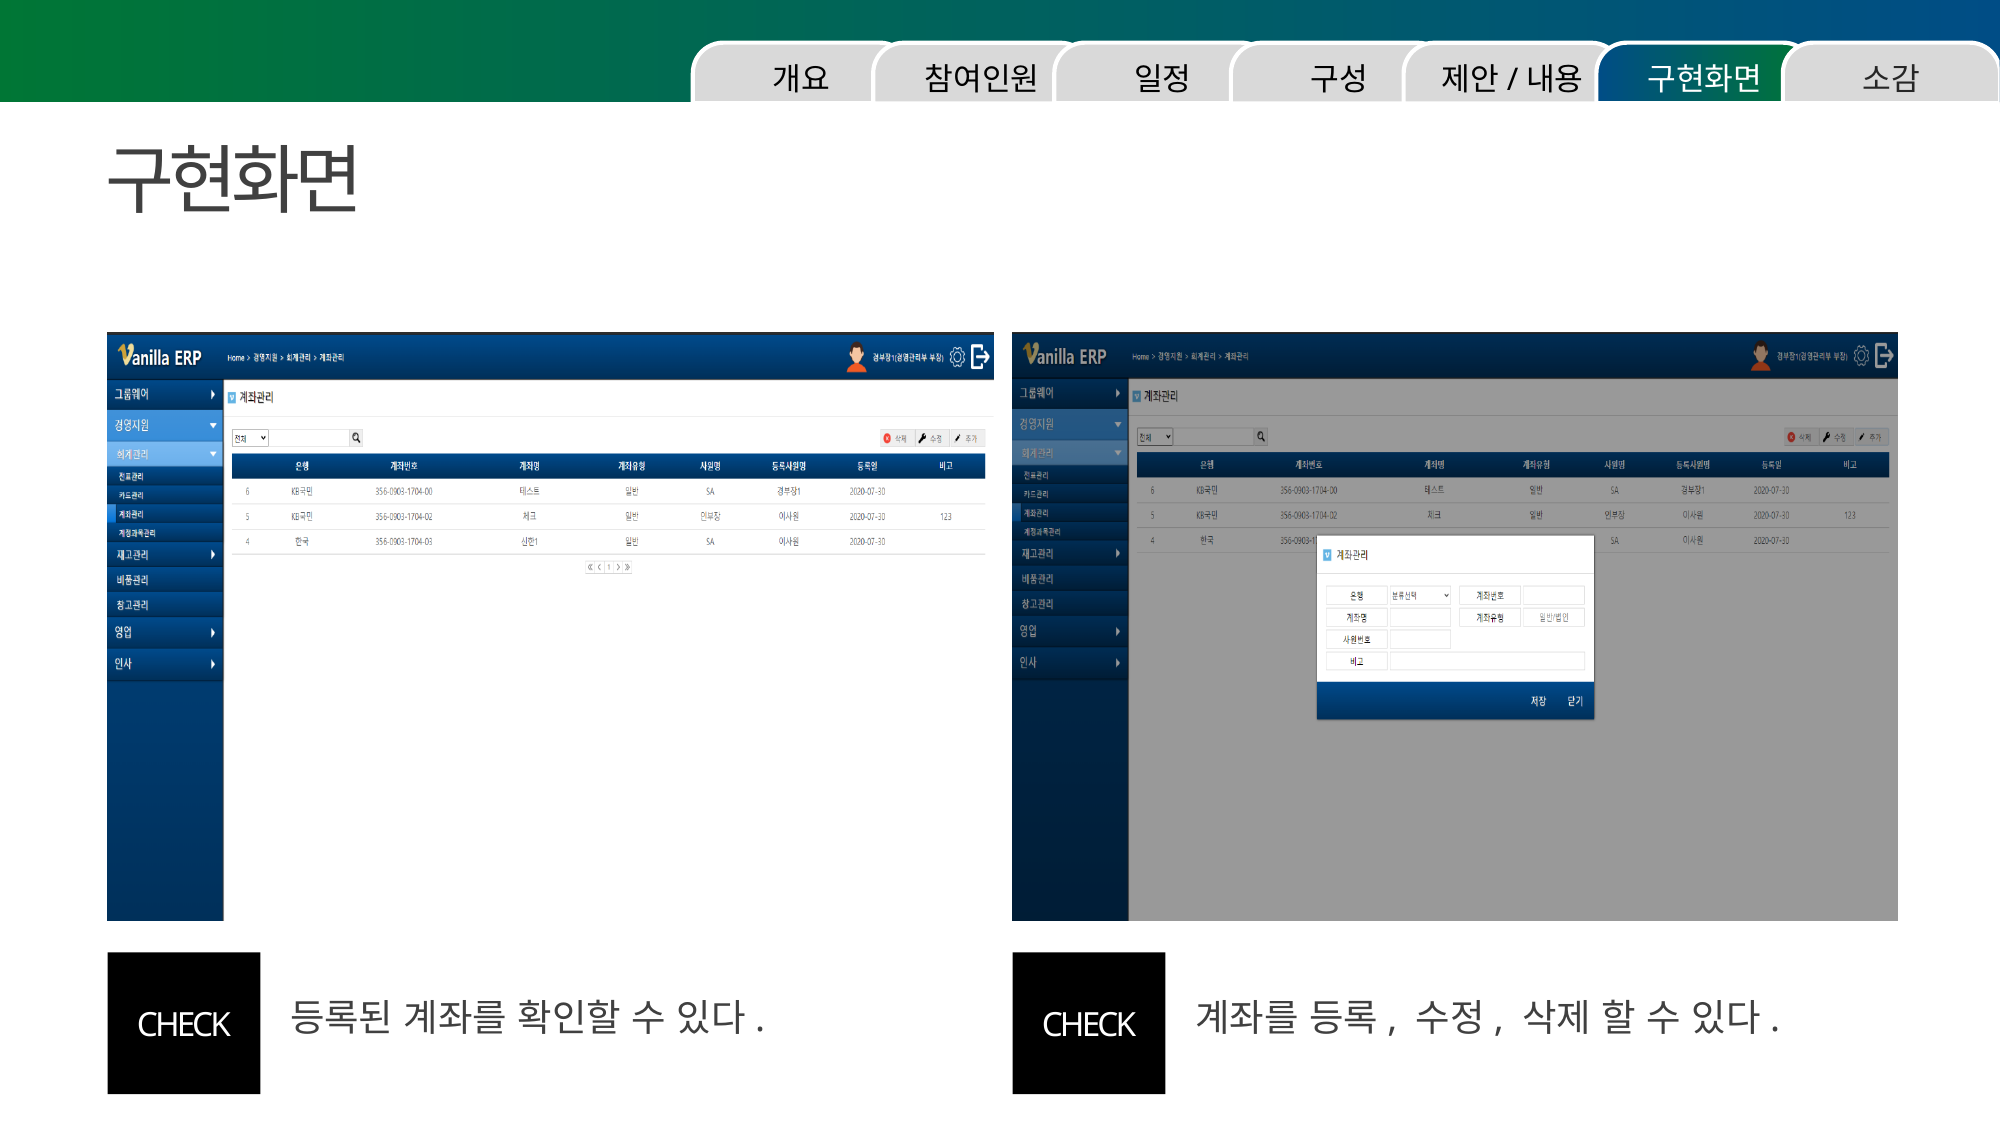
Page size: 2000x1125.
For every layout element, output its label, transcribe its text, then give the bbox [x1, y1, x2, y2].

picture [1012, 332, 1898, 921]
text_box [1010, 950, 1168, 1096]
text_box [0, 0, 2000, 103]
text_box CHECK [1012, 995, 1166, 1051]
text_box [106, 950, 263, 1096]
text_box 등록된 계좌를 확인할 수 있다. [274, 986, 1010, 1072]
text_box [692, 42, 2000, 104]
text_box 계좌를 등록, 수정, 삭제 할 수 있다. [1180, 986, 1934, 1072]
text_box CHECK [107, 995, 261, 1051]
picture [107, 332, 994, 921]
text_box 구현화면 [90, 125, 379, 231]
